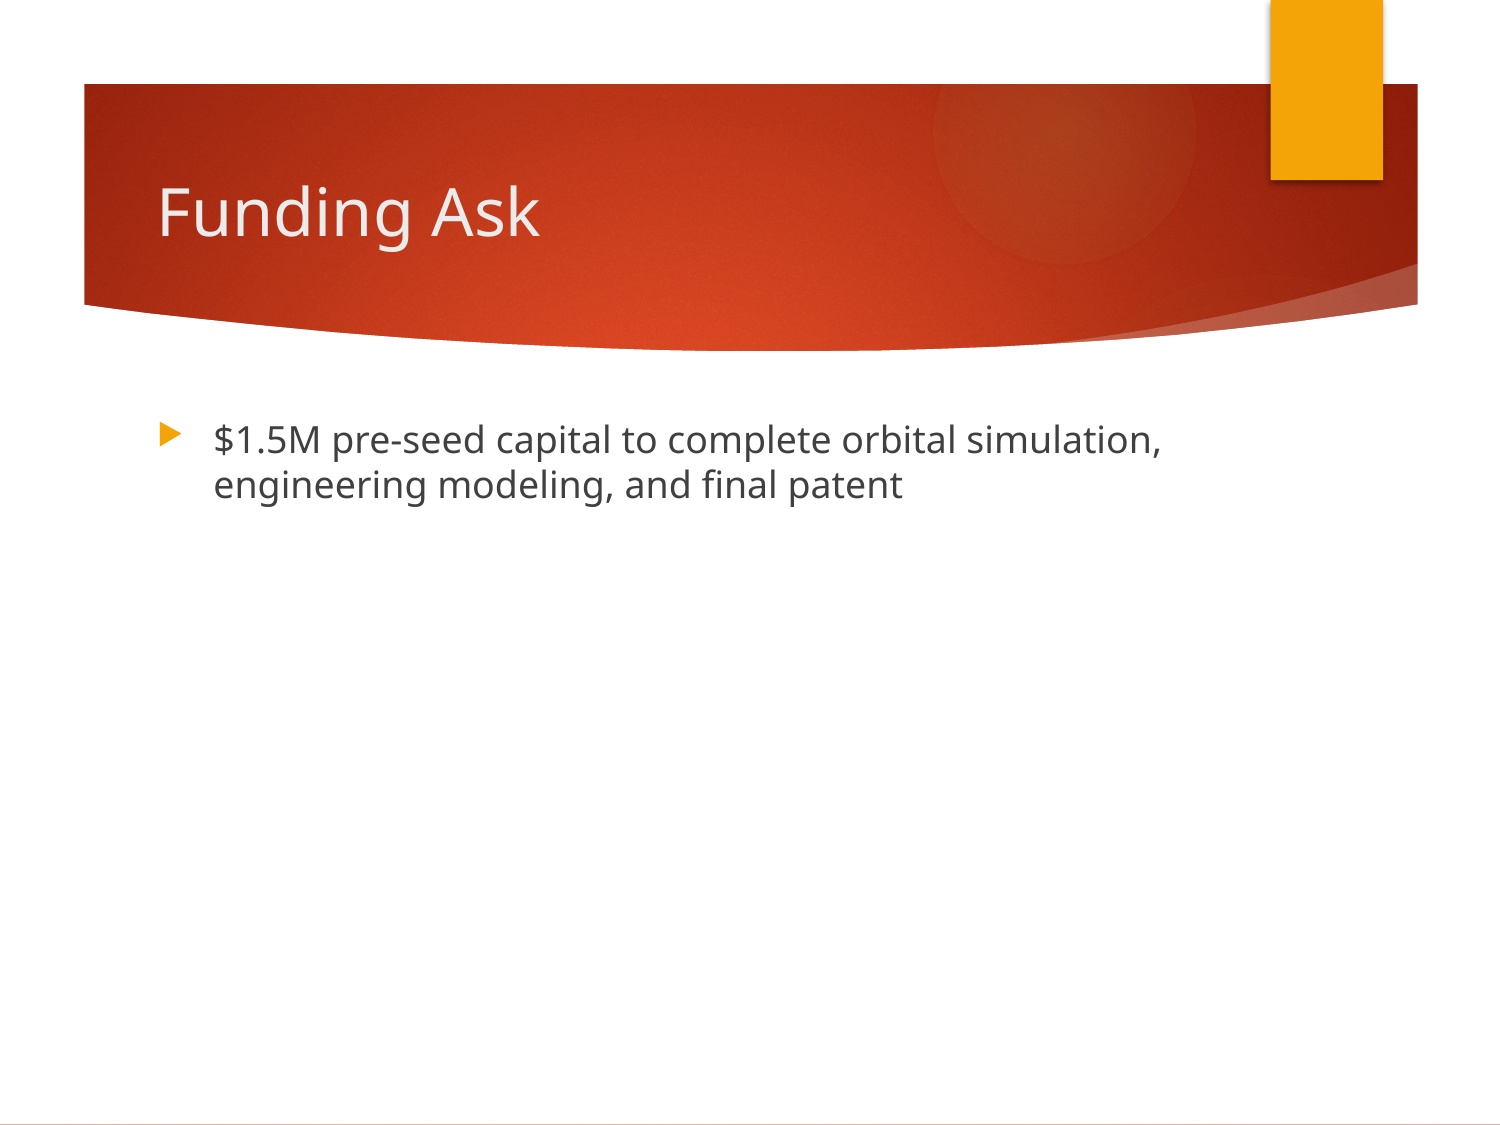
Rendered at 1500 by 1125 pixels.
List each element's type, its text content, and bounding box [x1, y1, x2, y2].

list $1.5M pre-seed capital to complete orbital simulation, engineering modeling, and final patent [142, 408, 1183, 988]
title Funding Ask [141, 151, 1183, 269]
